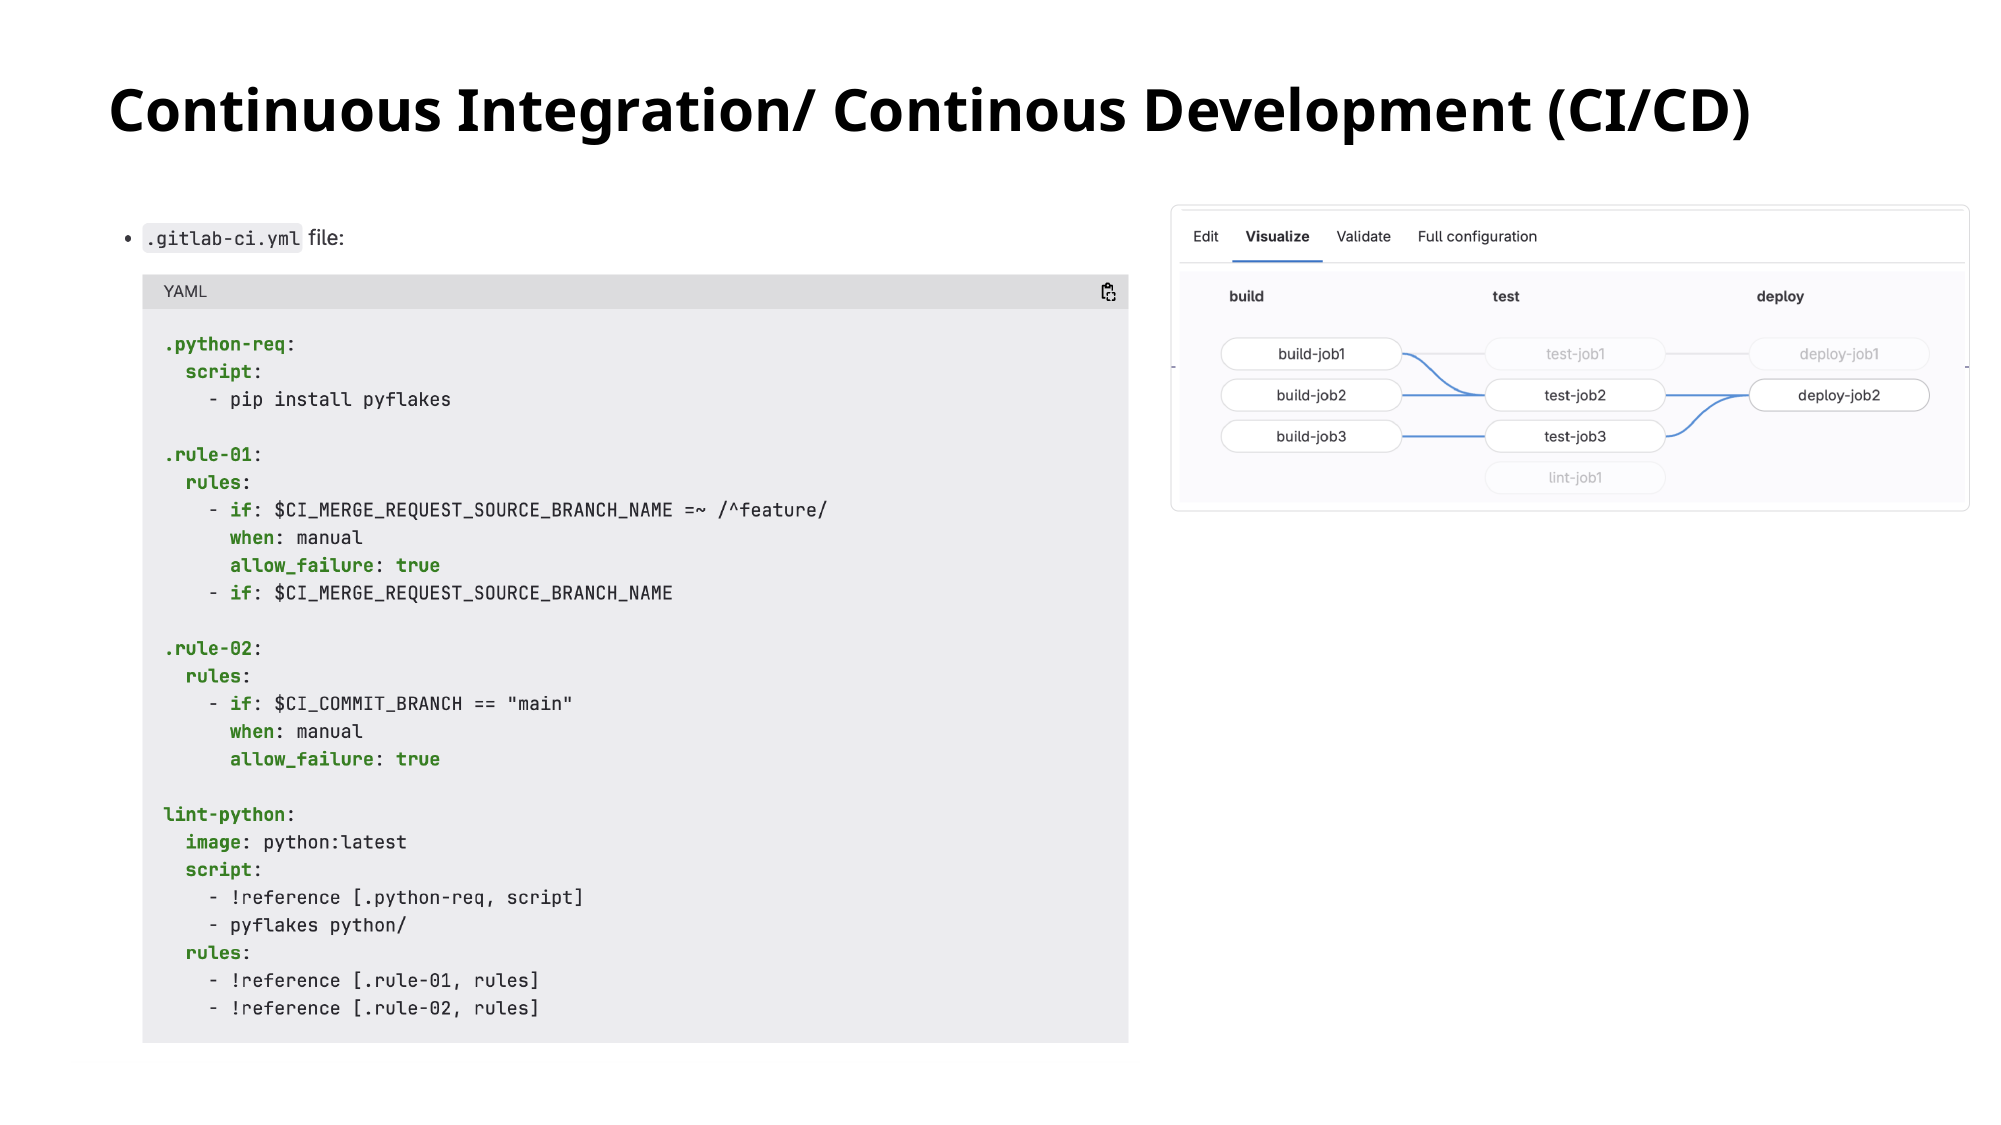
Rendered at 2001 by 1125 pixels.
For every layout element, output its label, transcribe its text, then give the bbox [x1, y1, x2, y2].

picture [1155, 192, 1979, 522]
picture [71, 217, 1141, 1064]
list Continuous Integration/ Continous Development (CI/CD) [93, 73, 1819, 788]
